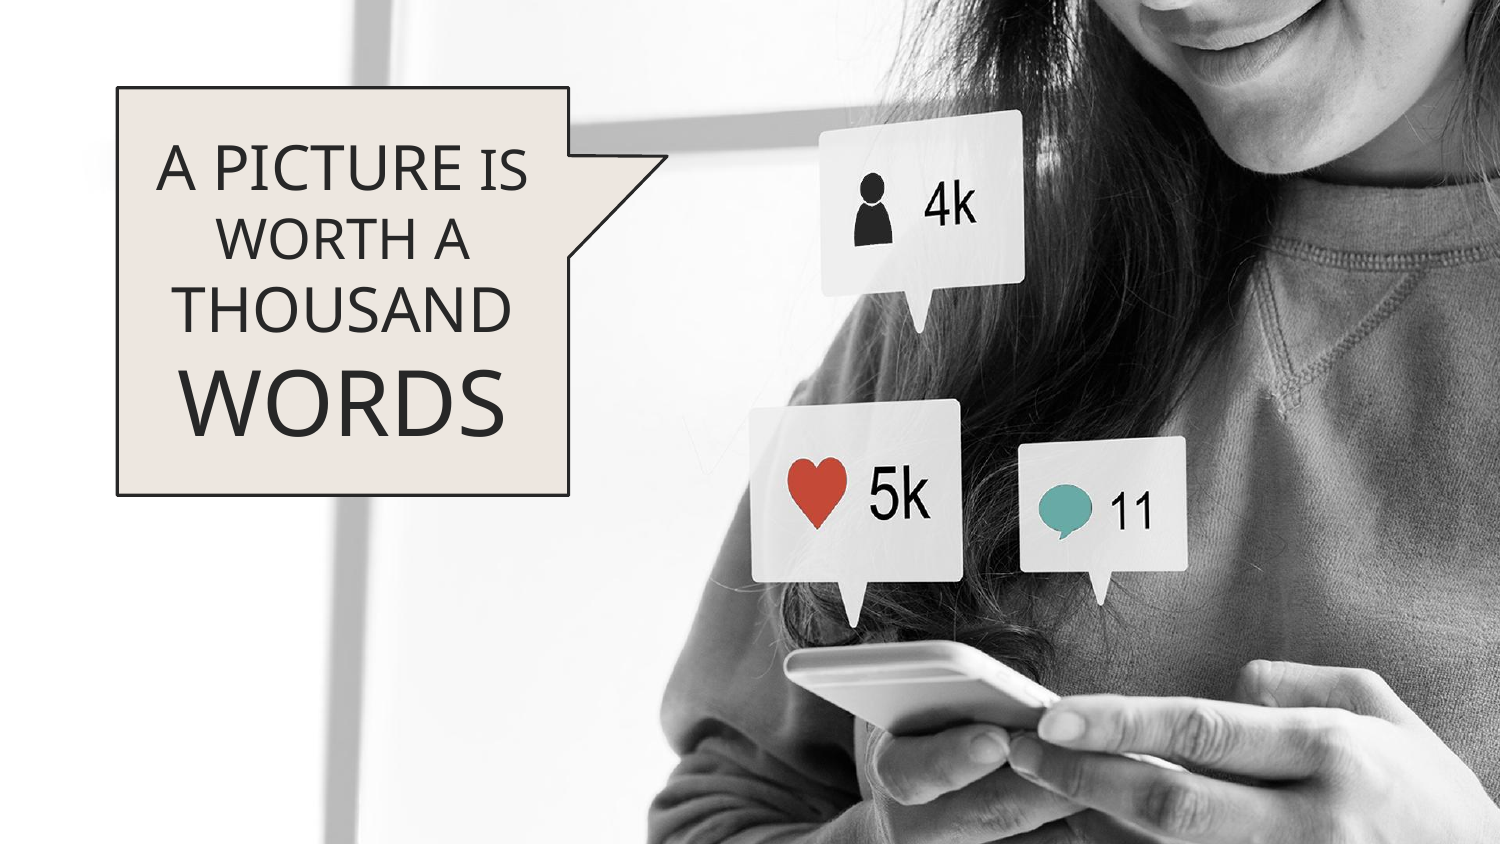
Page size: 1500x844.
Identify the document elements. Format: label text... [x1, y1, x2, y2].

picture [0, 0, 1500, 844]
title A PICTURE IS WORTH A THOUSAND WORDS [123, 140, 563, 443]
text_box [117, 87, 668, 496]
